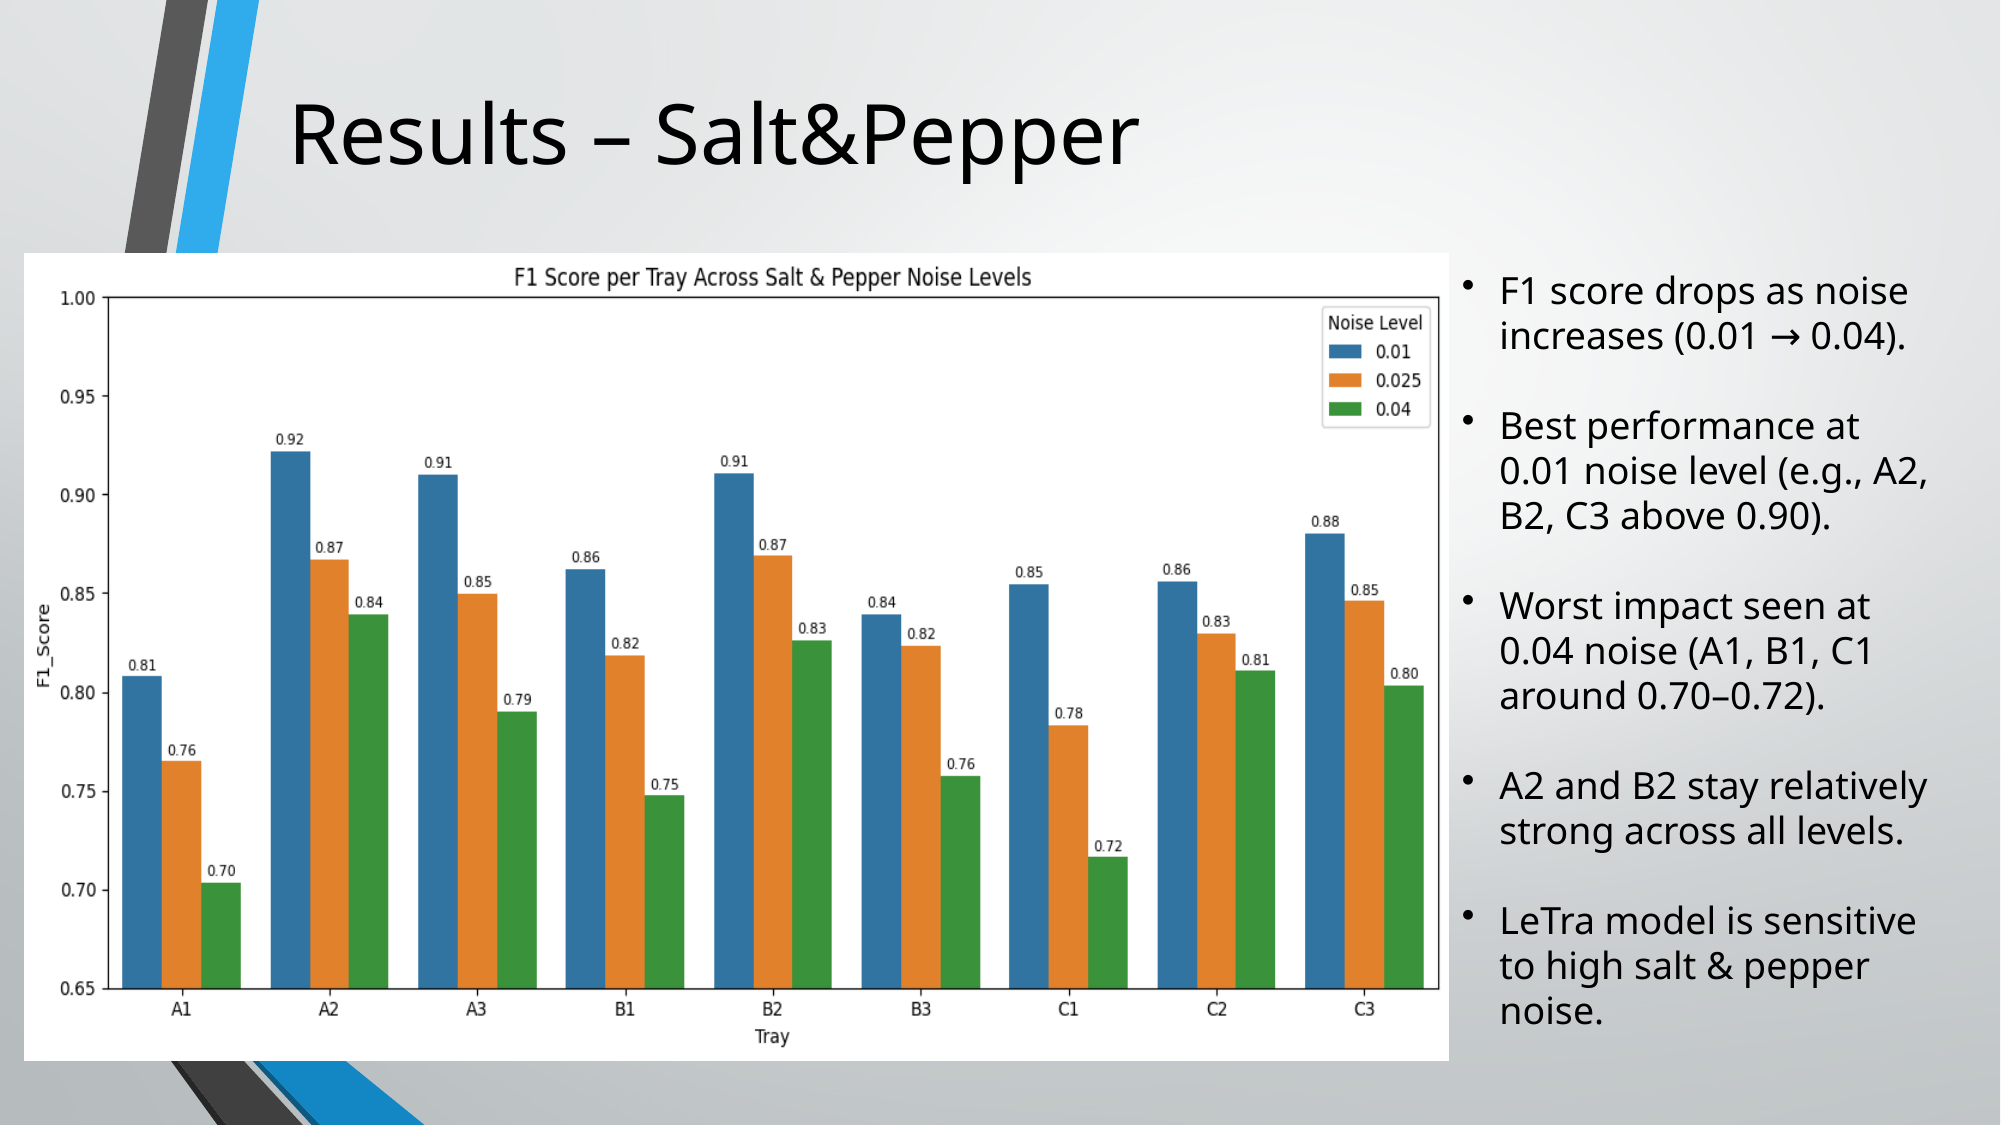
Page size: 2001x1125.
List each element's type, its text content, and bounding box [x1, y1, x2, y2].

title Results – Salt&Pepper [243, 0, 1187, 253]
picture [24, 253, 1450, 1061]
text_box F1 score drops as noise increases (0.01 → 0.04). Best performance at 0.01 noise level (e.g., A2, B2, C3 above 0.90). Worst impact seen at 0.04 noise (A1, B1, C1 around 0.70–0.72). A2 and B2 stay relatively strong across all levels. LeTra model is sensitive to high salt & pepper noise. [1450, 259, 1949, 1040]
